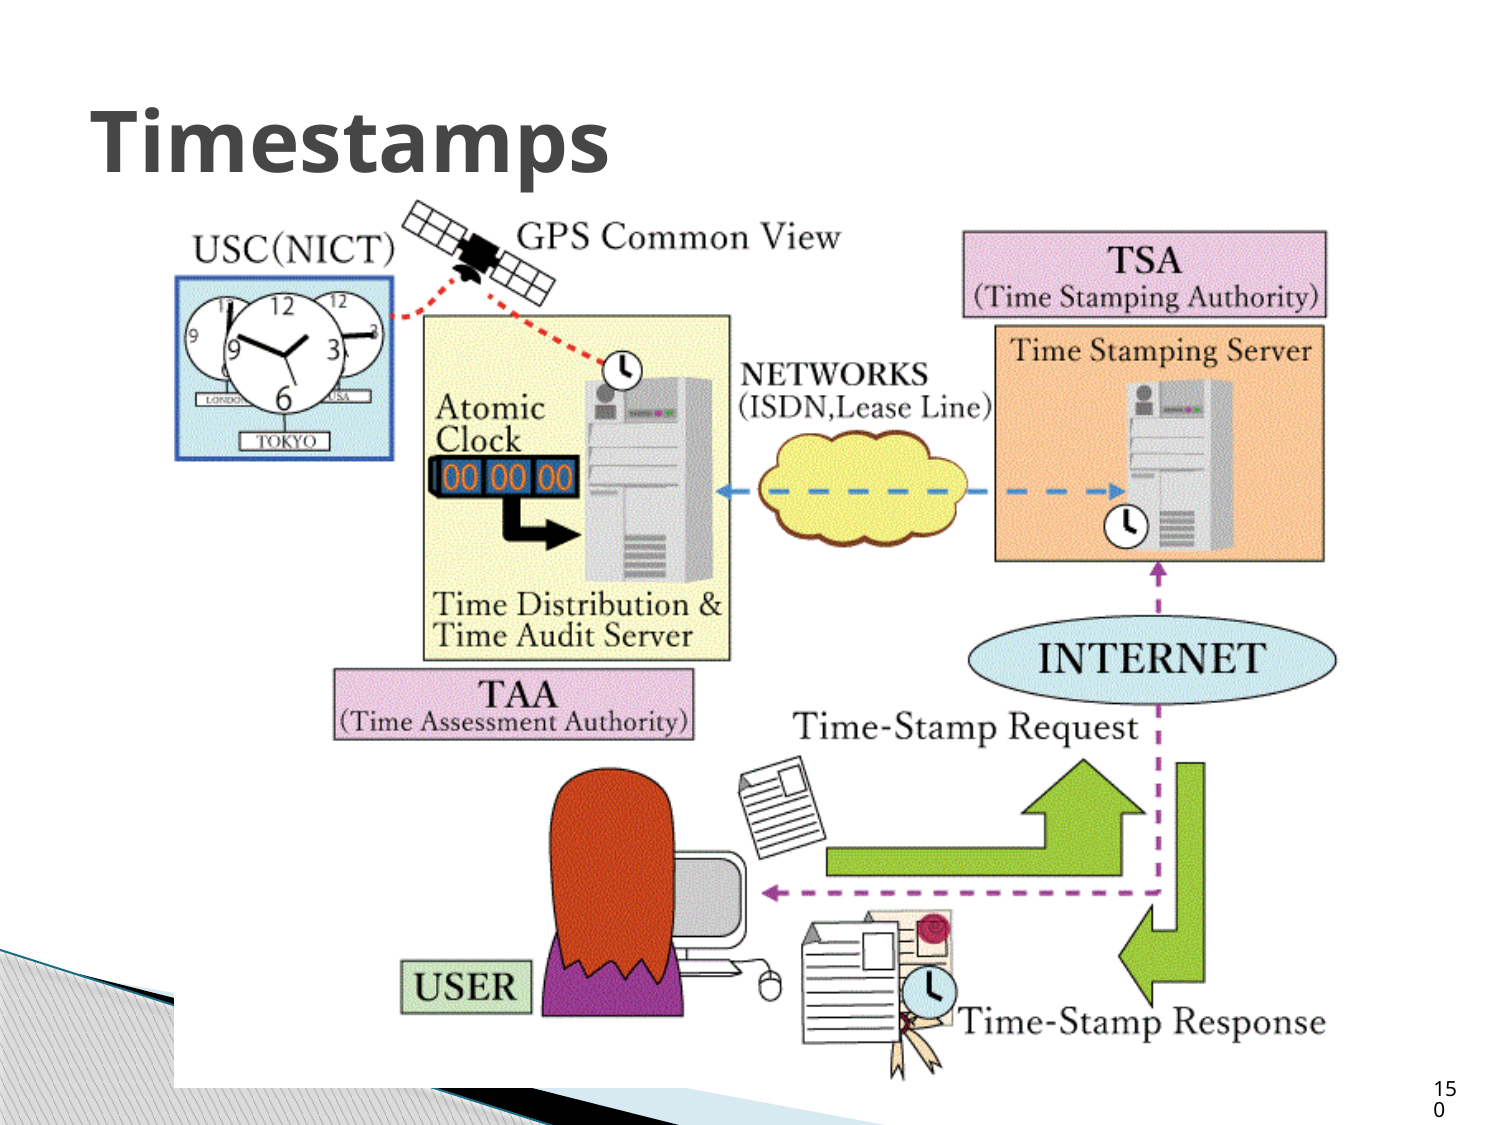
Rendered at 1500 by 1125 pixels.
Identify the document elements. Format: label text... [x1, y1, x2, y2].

title Timestamps [75, 45, 1425, 233]
slide_number 150 [1418, 1051, 1479, 1112]
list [174, 199, 1341, 1088]
